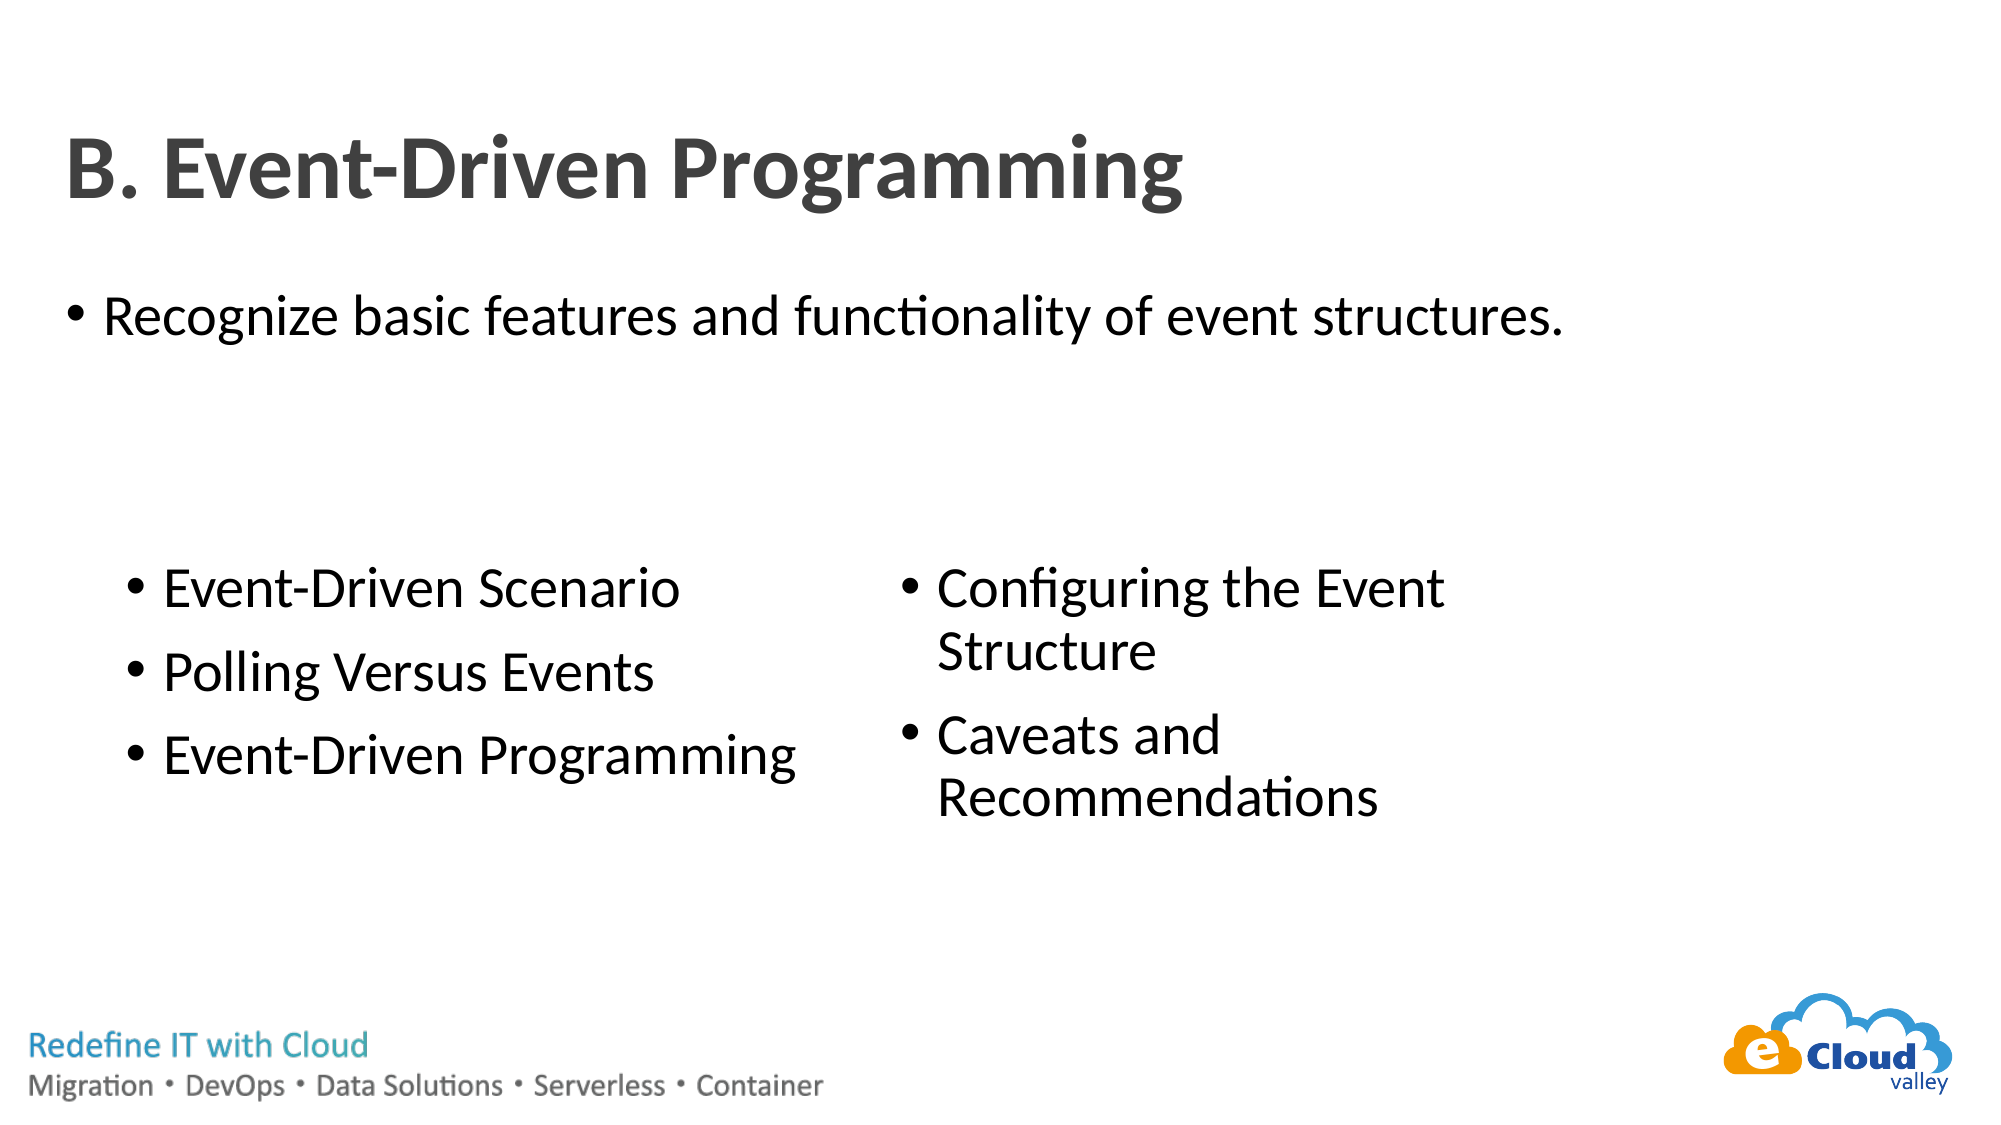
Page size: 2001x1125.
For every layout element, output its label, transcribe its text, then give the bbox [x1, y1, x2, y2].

text_box Configuring the Event Structure Caveats and Recommendations [885, 549, 1631, 848]
text_box Event-Driven Scenario Polling Versus Events Event-Driven Programming [110, 549, 856, 848]
picture [11, 1012, 837, 1118]
title B. Event-Driven Programming [50, 59, 1941, 278]
picture [1688, 961, 1987, 1124]
text_box Recognize basic features and functionality of event structures. [50, 277, 1840, 374]
